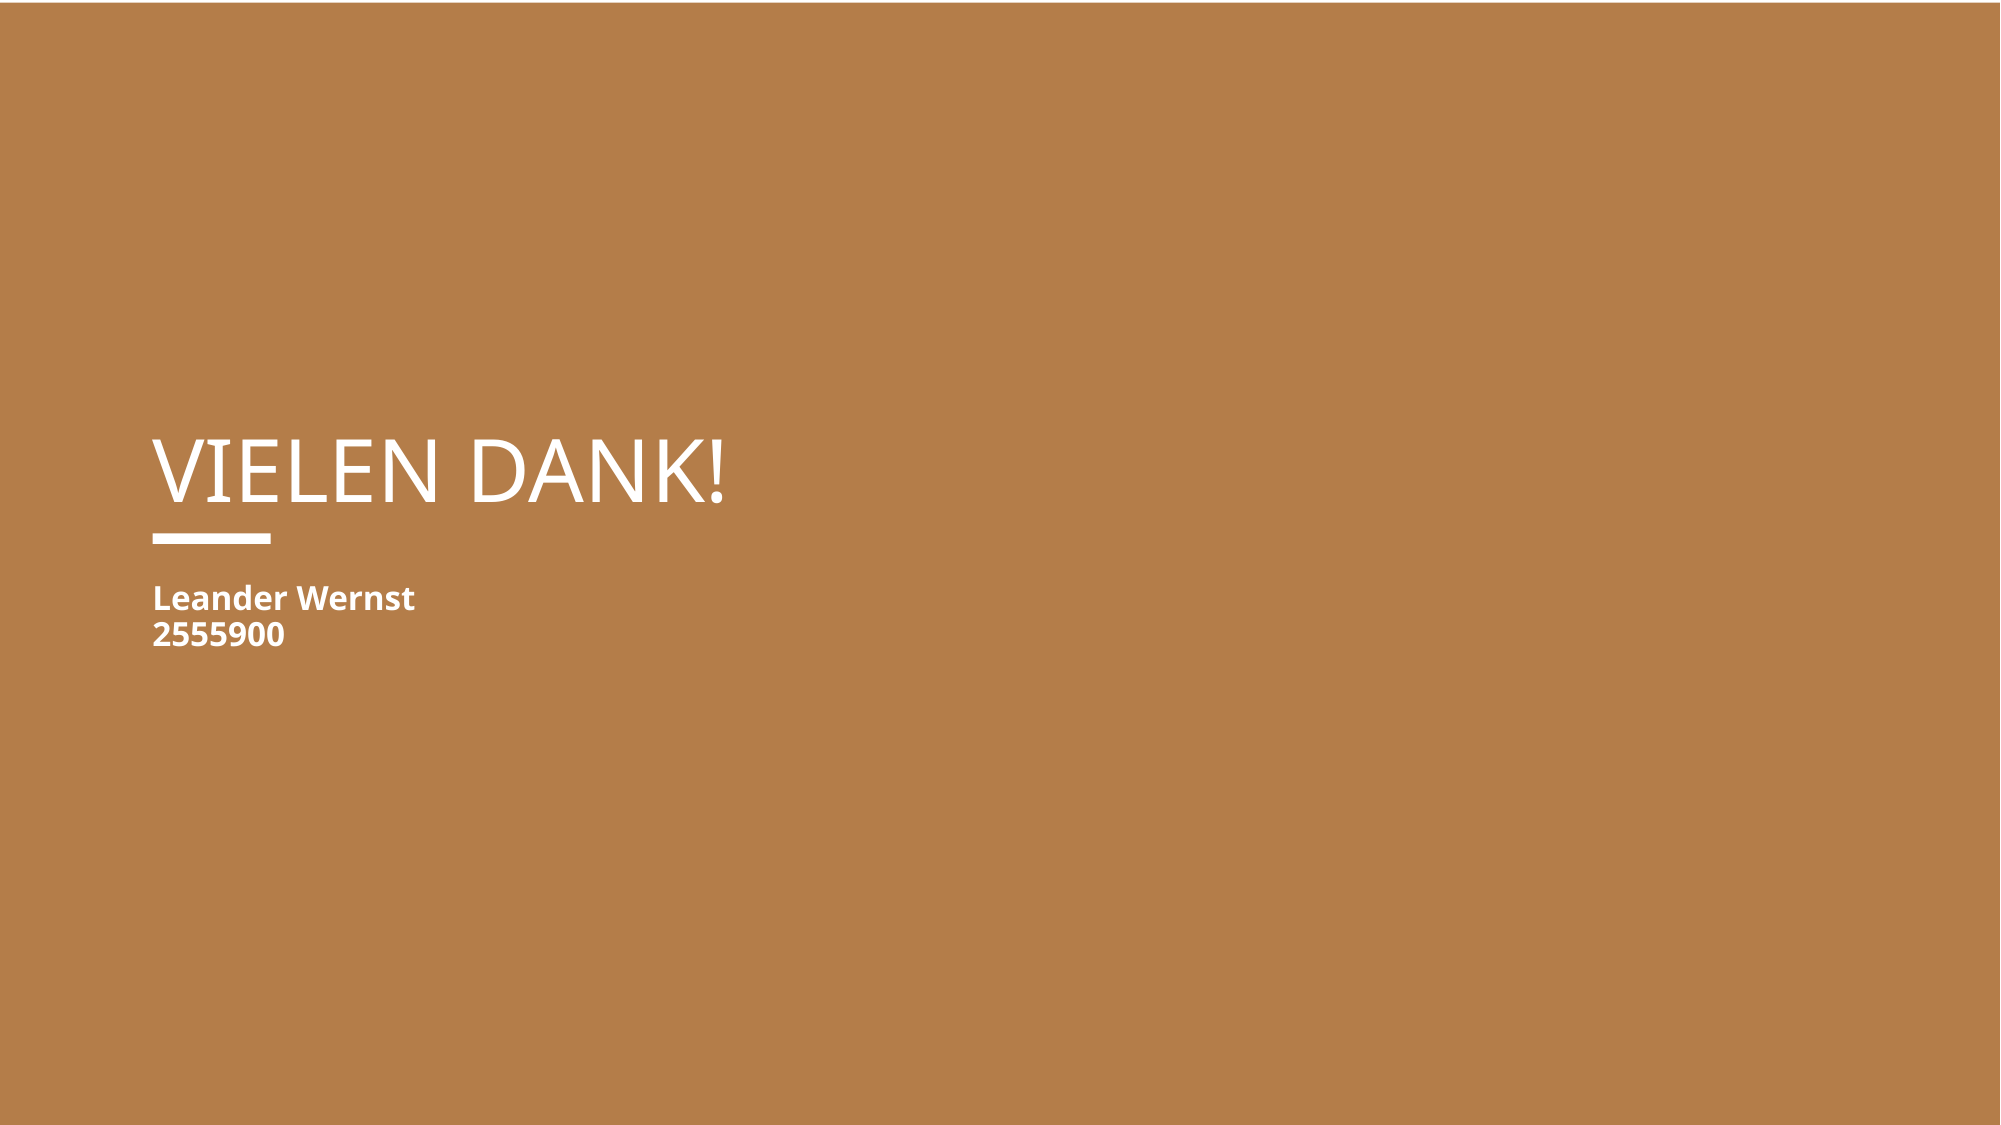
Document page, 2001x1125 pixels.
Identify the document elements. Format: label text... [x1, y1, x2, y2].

title VIELEN DANK! [137, 137, 1477, 530]
